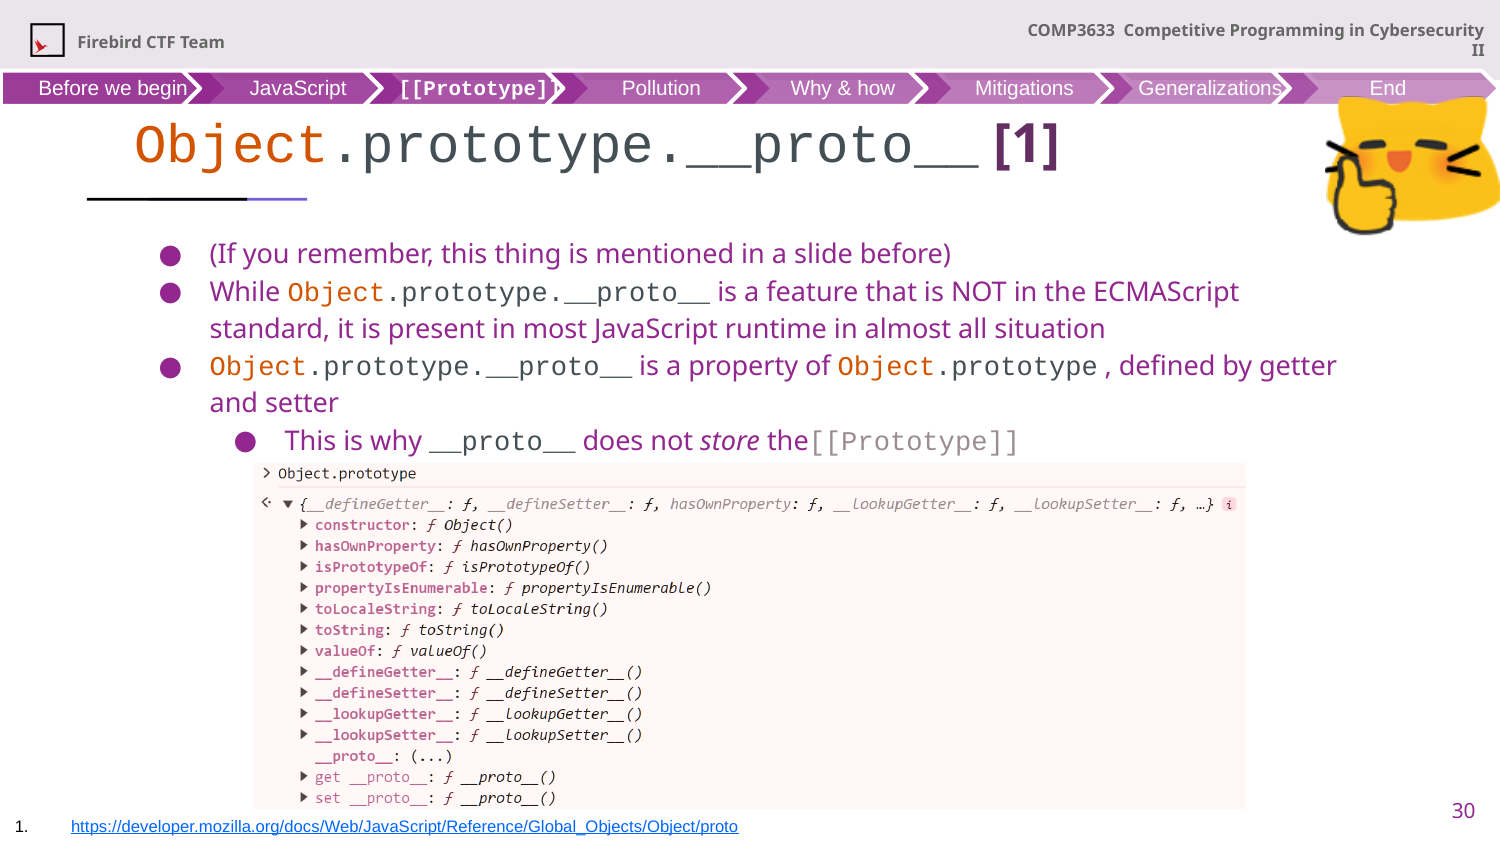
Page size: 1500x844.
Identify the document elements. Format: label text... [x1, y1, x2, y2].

picture [26, 19, 69, 61]
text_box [0, 70, 1319, 107]
title Object.prototype.__proto__ [1] [119, 114, 1319, 182]
list (If you remember, this thing is mentioned in a slide before) While Object.prototype.__proto__ is a feature that is NOT in the ECMAScript standard, it is present in most JavaScript runtime in almost all situation Object.prototype.__proto__ is a property of Object.prototype , defined by getter and setter This is why __proto__ does not store the[[Prototype]] [119, 216, 1381, 780]
picture [1324, 64, 1500, 240]
picture [253, 463, 1246, 809]
text_box https://developer.mozilla.org/docs/Web/JavaScript/Reference/Global_Objects/Object/proto [0, 808, 1056, 844]
slide_number 30 [1400, 779, 1491, 844]
